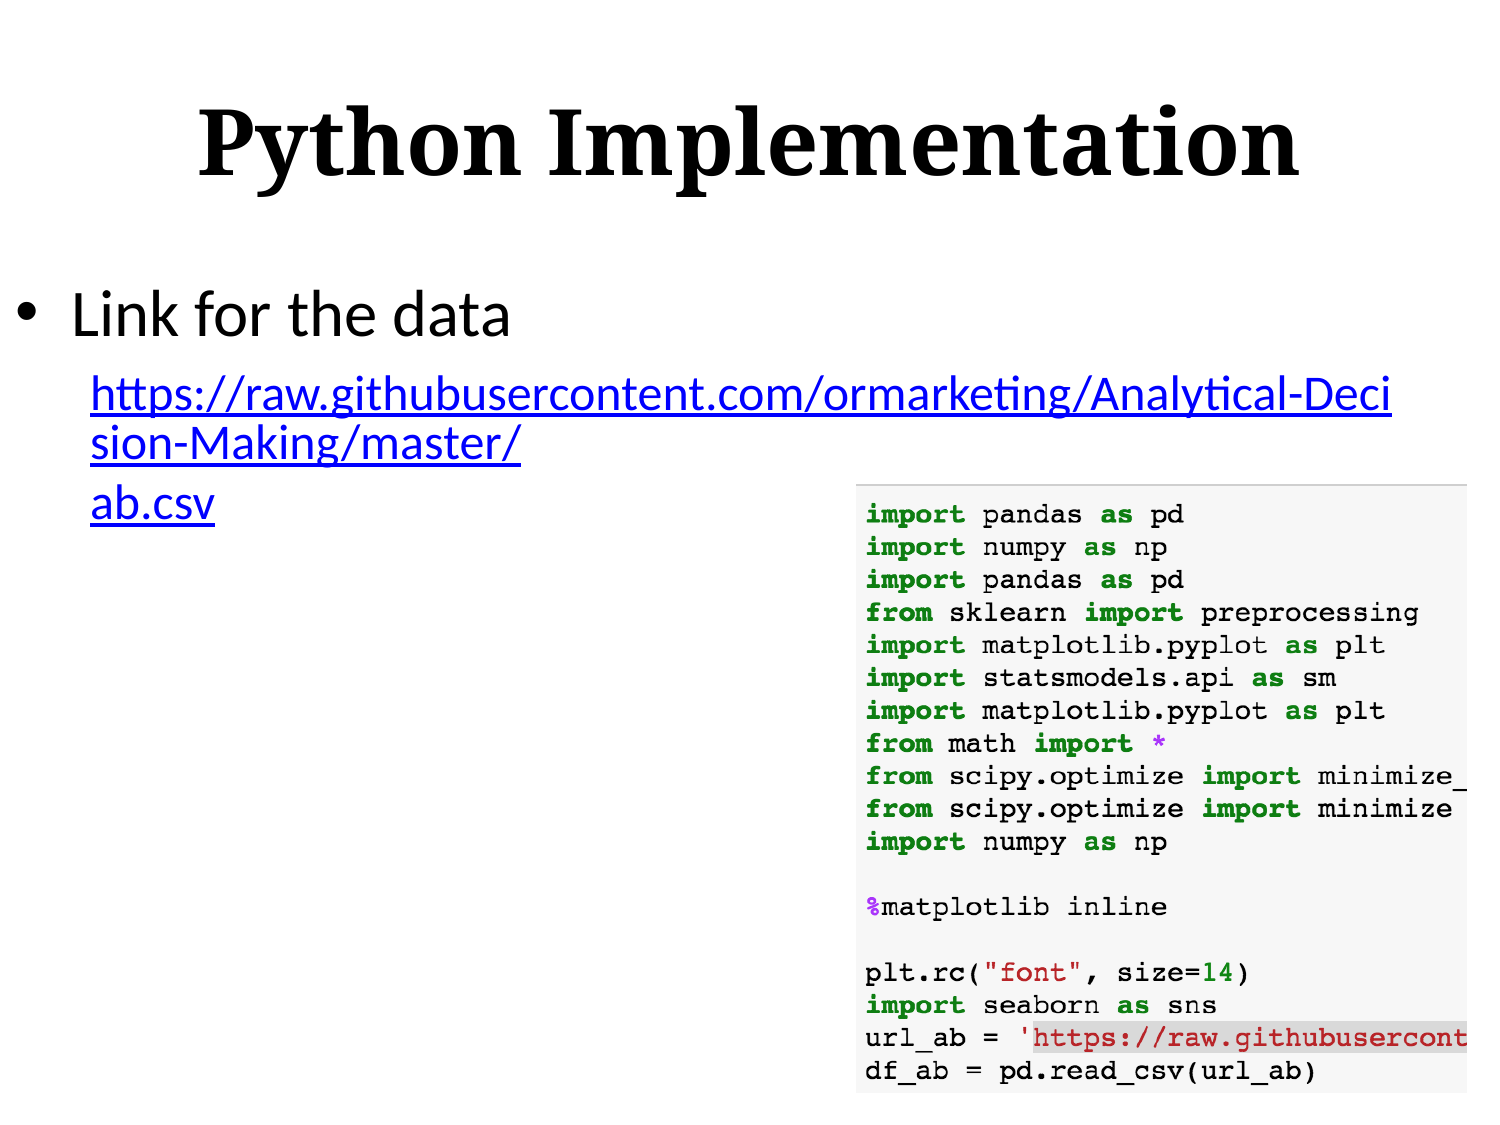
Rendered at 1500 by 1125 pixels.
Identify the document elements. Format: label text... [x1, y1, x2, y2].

picture [856, 482, 1467, 1093]
list Link for the data https://raw.githubusercontent.com/ormarketing/Analytical-Decision-Making/master/ab.csv [0, 262, 1425, 1005]
title Python Implementation [75, 45, 1425, 233]
